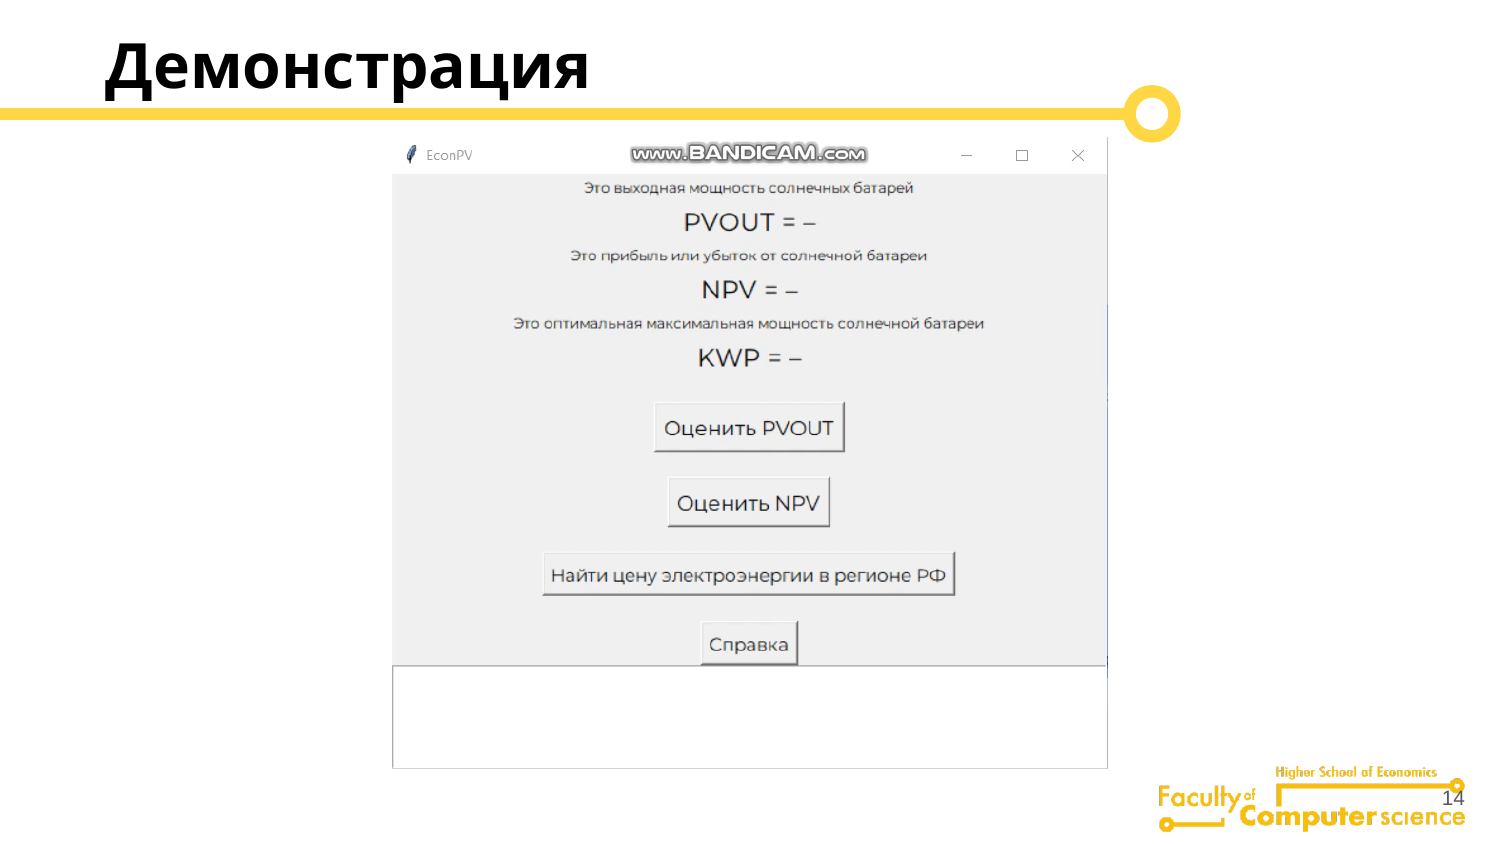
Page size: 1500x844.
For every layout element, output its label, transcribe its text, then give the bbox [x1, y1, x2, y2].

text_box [391, 136, 1109, 770]
text_box Демонстрация [90, 18, 1306, 79]
picture [1145, 749, 1477, 844]
text_box [1129, 91, 1175, 137]
